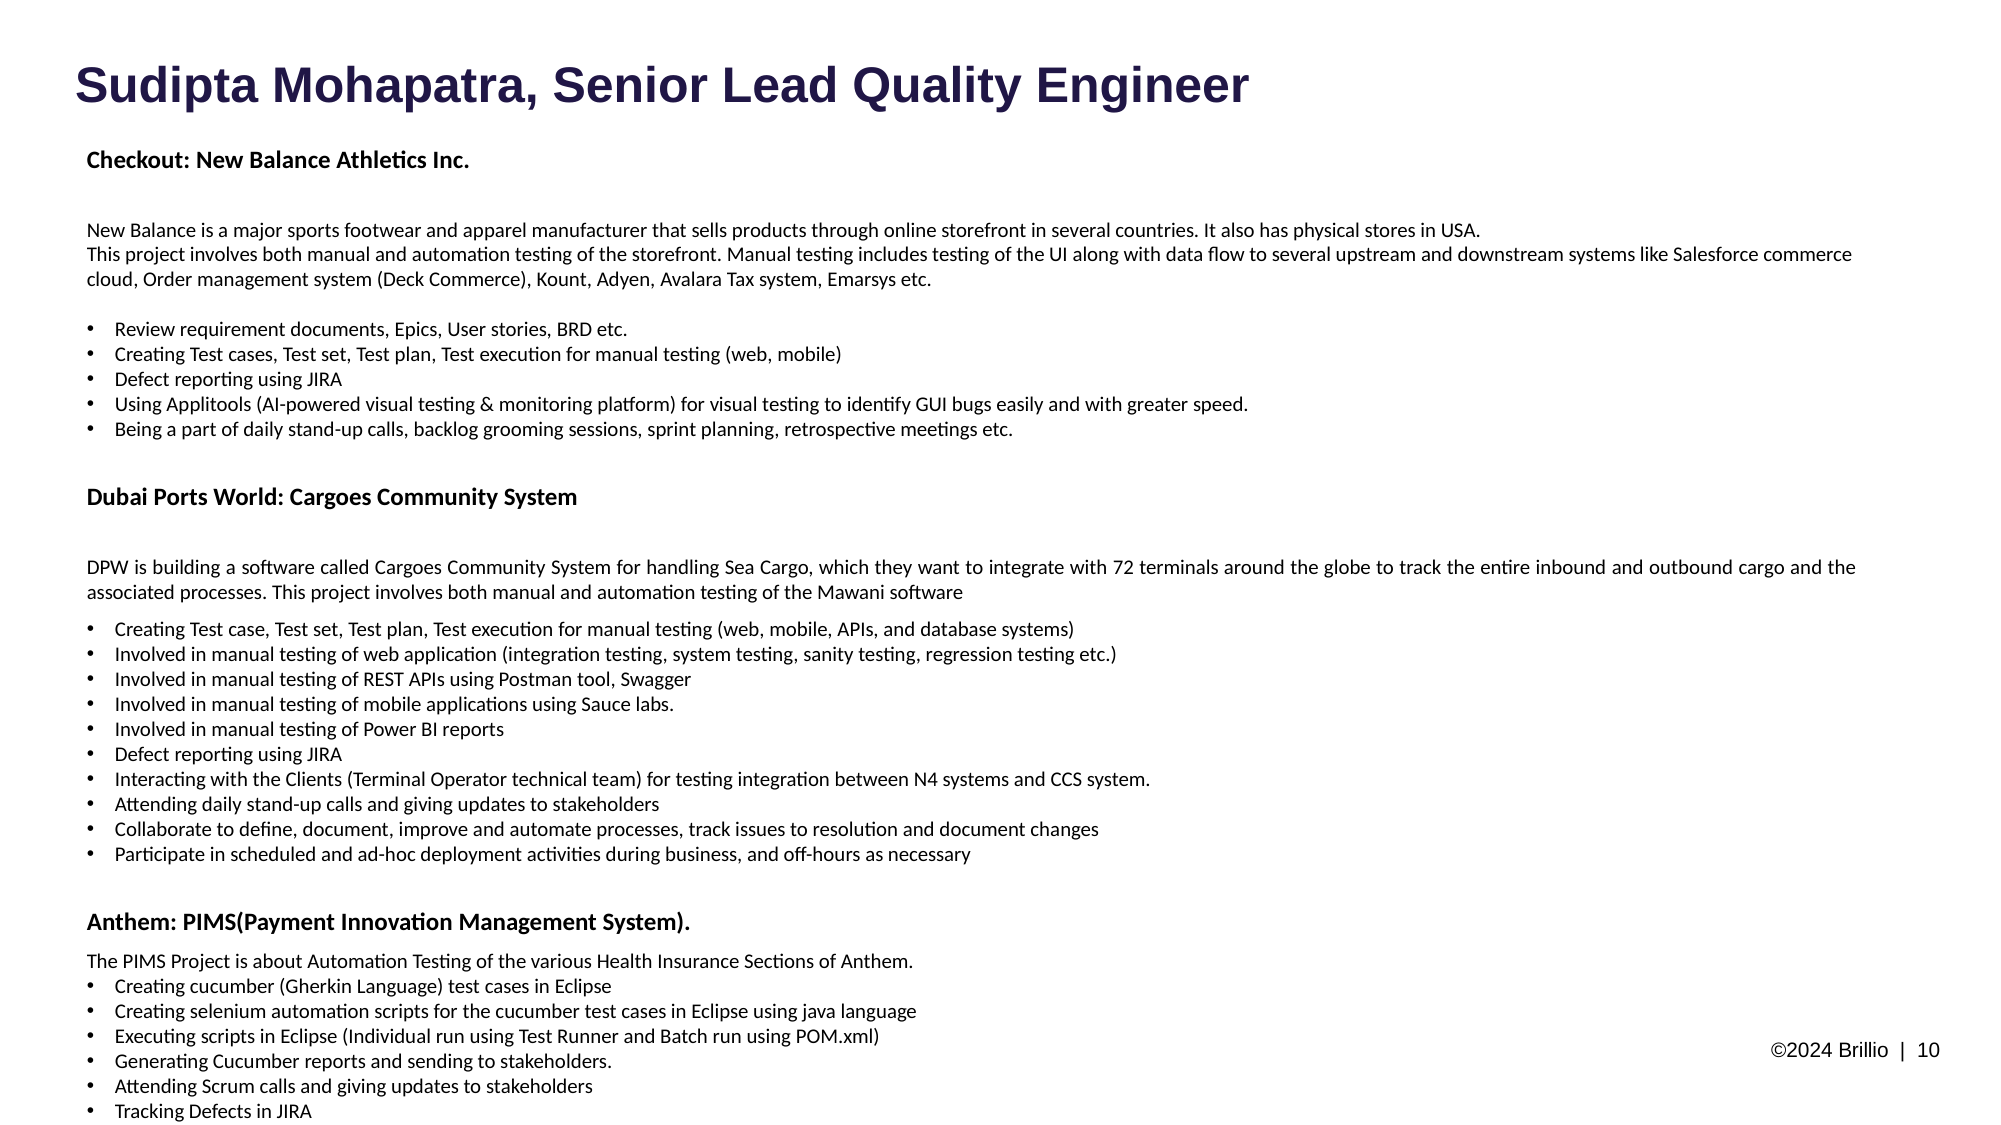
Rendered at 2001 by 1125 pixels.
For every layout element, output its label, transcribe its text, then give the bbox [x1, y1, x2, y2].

text_box Checkout: New Balance Athletics Inc. New Balance is a major sports footwear and apparel manufacturer that sells products through online storefront in several countries. It also has physical stores in USA. This project involves both manual and automation testing of the storefront. Manual testing includes testing of the UI along with data flow to several upstream and downstream systems like Salesforce commerce cloud, Order management system (Deck Commerce), Kount, Adyen, Avalara Tax system, Emarsys etc. Review requirement documents, Epics, User stories, BRD etc. Creating Test cases, Test set, Test plan, Test execution for manual testing (web, mobile) Defect reporting using JIRA Using Applitools (AI-powered visual testing & monitoring platform) for visual testing to identify GUI bugs easily and with greater speed. Being a part of daily stand-up calls, backlog grooming sessions, sprint planning, retrospective meetings etc. Dubai Ports World: Cargoes Community System DPW is building a software called Cargoes Community System for handling Sea Cargo, which they want to integrate with 72 terminals around the globe to track the entire inbound and outbound cargo and the associated processes. This project involves both manual and automation testing of the Mawani software Creating Test case, Test set, Test plan, Test execution for manual testing (web, mobile, APIs, and database systems) Involved in manual testing of web application (integration testing, system testing, sanity testing, regression testing etc.) Involved in manual testing of REST APIs using Postman tool, Swagger Involved in manual testing of mobile applications using Sauce labs. Involved in manual testing of Power BI reports Defect reporting using JIRA Interacting with the Clients (Terminal Operator technical team) for testing integration between N4 systems and CCS system. Attending daily stand-up calls and giving updates to stakeholders Collaborate to define, document, improve and automate processes, track issues to resolution and document changes Participate in scheduled and ad-hoc deployment activities during business, and off-hours as necessary Anthem: PIMS(Payment Innovation Management System). The PIMS Project is about Automation Testing of the various Health Insurance Sections of Anthem. Creating cucumber (Gherkin Language) test cases in Eclipse Creating selenium automation scripts for the cucumber test cases in Eclipse using java language Executing scripts in Eclipse (Individual run using Test Runner and Batch run using POM.xml) Generating Cucumber reports and sending to stakeholders. Attending Scrum calls and giving updates to stakeholders Tracking Defects in JIRA [71, 136, 1873, 1125]
text_box Sudipta Mohapatra, Senior Lead Quality Engineer [60, 51, 1940, 120]
text_box ©2024 Brillio | 10 [1873, 1019, 1940, 1062]
